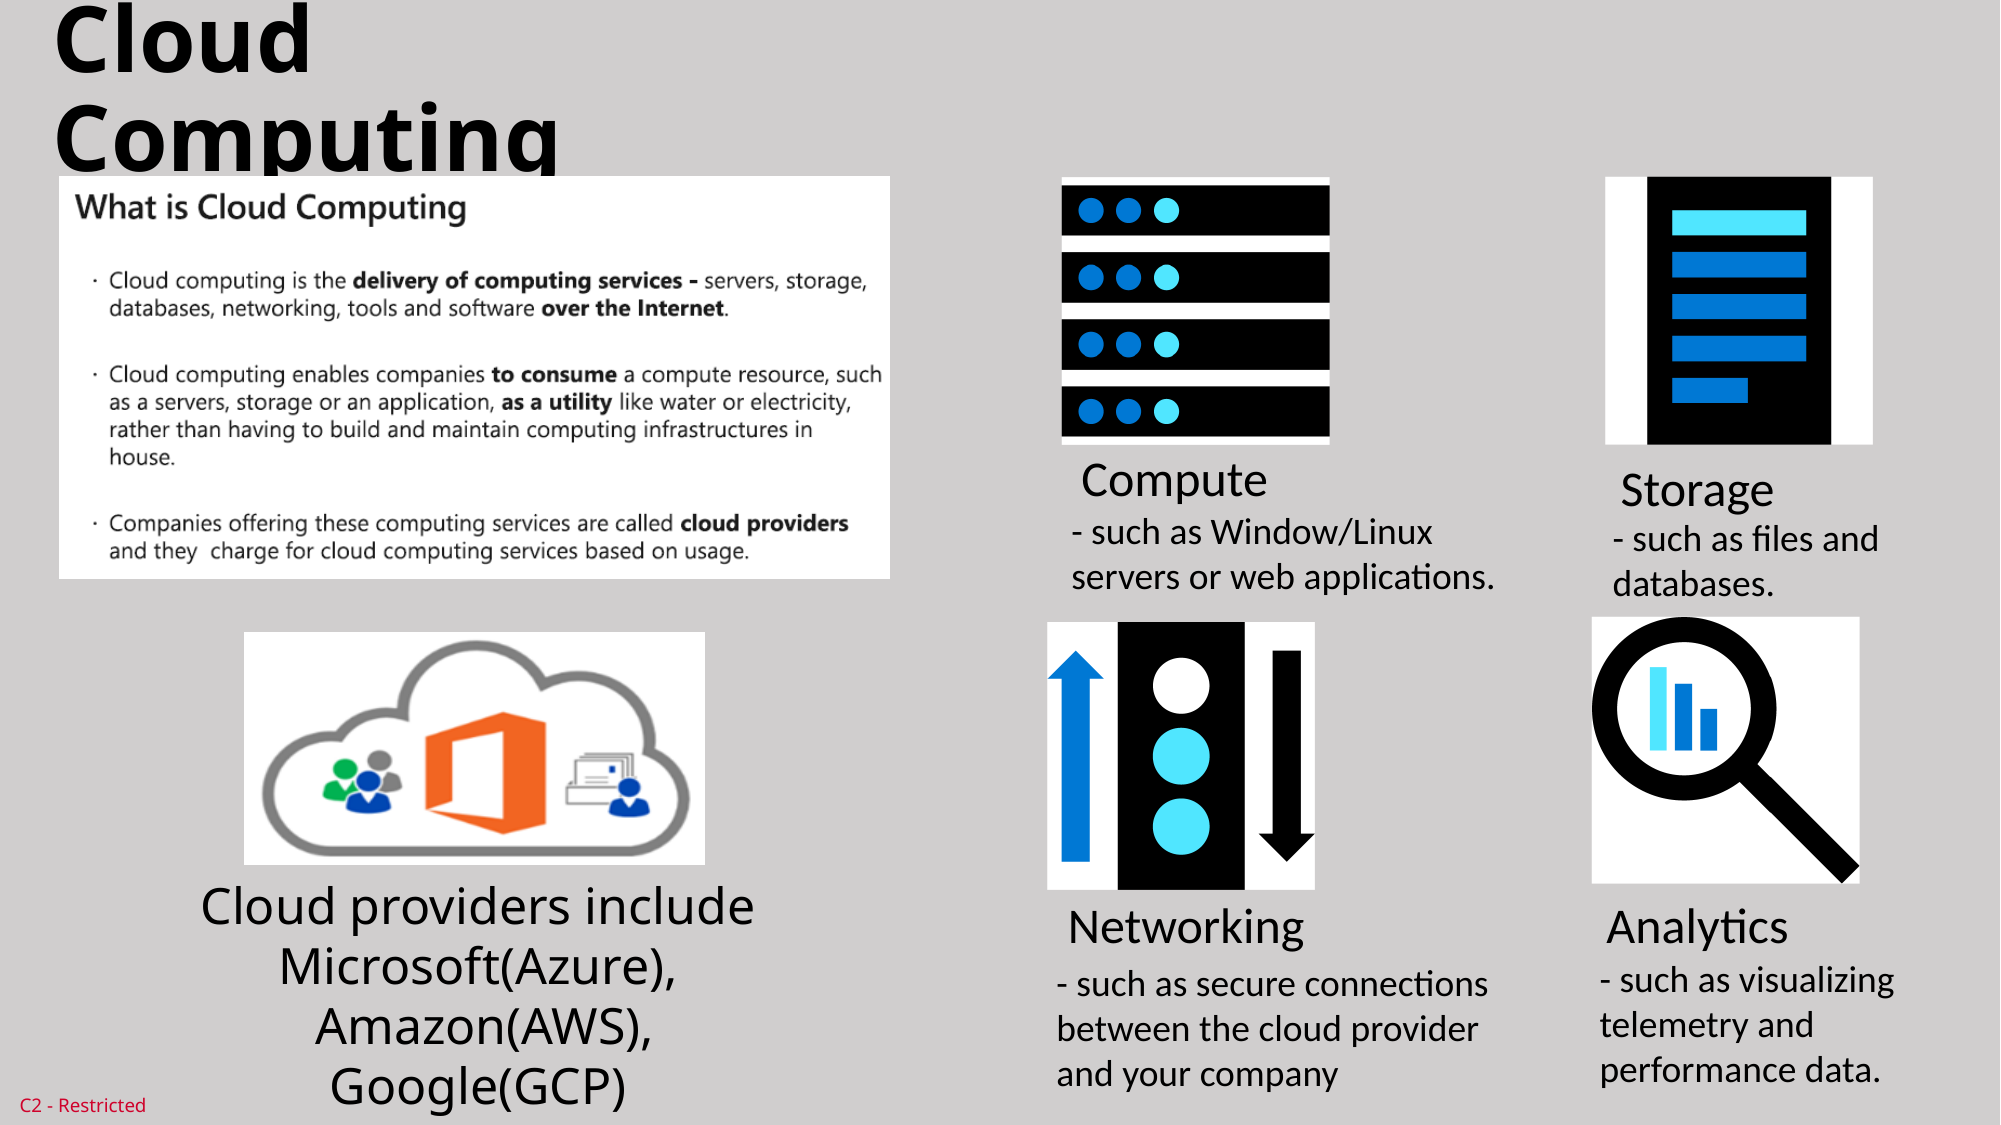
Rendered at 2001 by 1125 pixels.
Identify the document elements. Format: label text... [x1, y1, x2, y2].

text_box - such as files and databases. [1597, 506, 1937, 611]
title Cloud Computing [37, 7, 727, 177]
picture [1605, 176, 1873, 445]
text_box - such as visualizing telemetry and performance data. [1584, 948, 2000, 1098]
picture [1591, 616, 1860, 884]
text_box Compute [1051, 429, 1299, 532]
text_box Storage [1590, 439, 1805, 542]
text_box Networking [1038, 876, 1335, 979]
picture [1061, 176, 1330, 445]
picture [244, 632, 705, 865]
text_box - such as secure connections between the cloud provider and your company [1041, 951, 1516, 1101]
picture [59, 176, 890, 579]
text_box - such as Window/Linux servers or web applications. [1056, 499, 1516, 605]
text_box Analytics [1576, 876, 1819, 979]
picture [1047, 622, 1315, 890]
text_box Cloud providers include Microsoft(Azure), Amazon(AWS), Google(GCP) [152, 867, 805, 1123]
